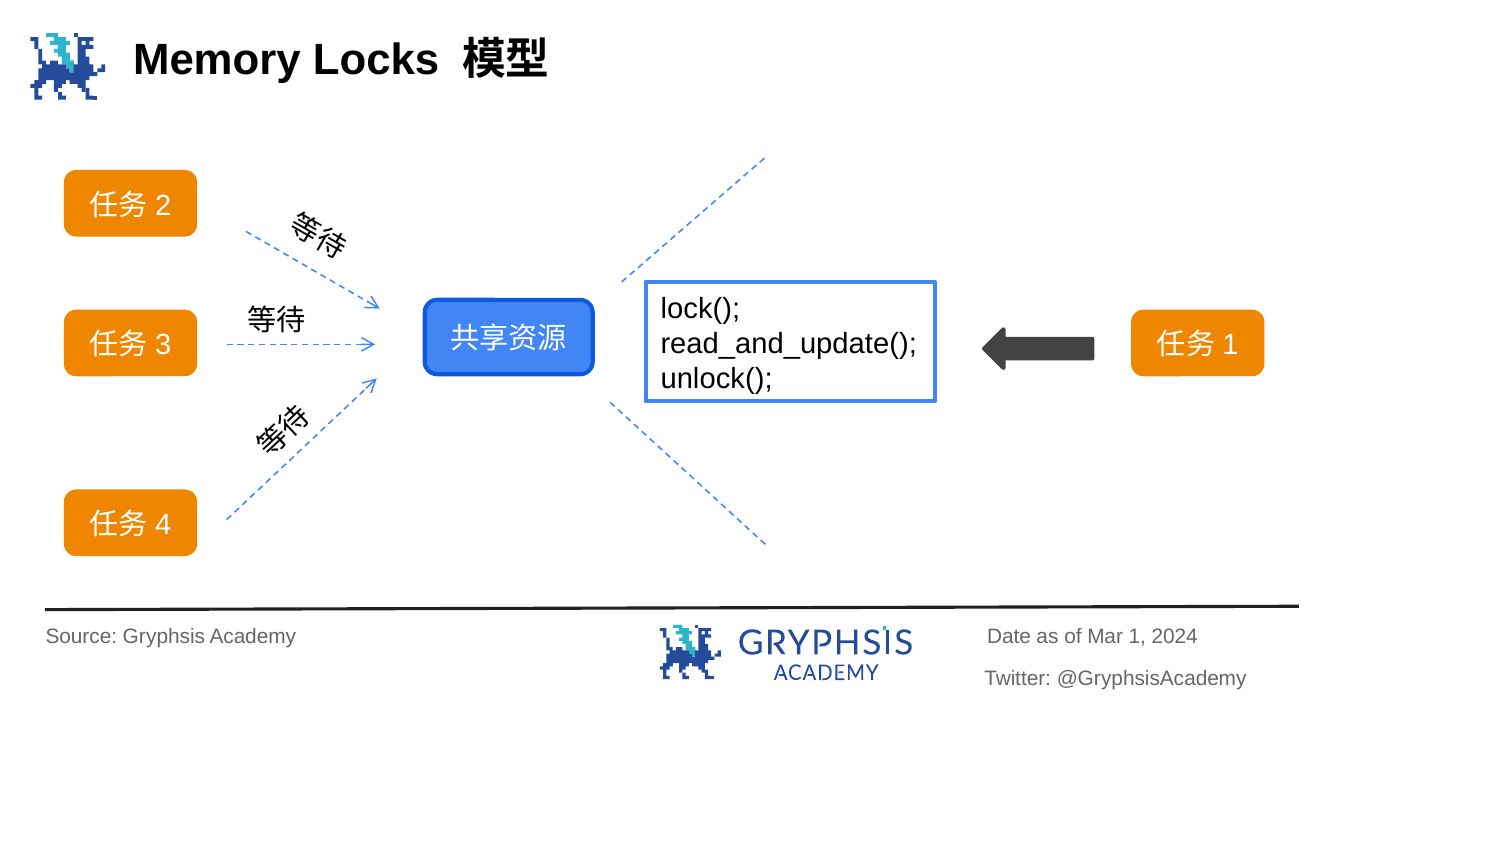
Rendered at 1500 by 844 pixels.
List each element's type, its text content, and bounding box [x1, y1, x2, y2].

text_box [621, 155, 768, 283]
text_box 任务3 [63, 309, 198, 377]
text_box [982, 327, 1095, 370]
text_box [609, 402, 767, 545]
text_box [226, 378, 377, 520]
text_box 共享资源 [422, 297, 595, 377]
text_box Date as of Mar 1, 2024 [971, 618, 1299, 660]
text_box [30, 32, 106, 100]
text_box 等待 [271, 191, 359, 229]
text_box 任务1 [1131, 309, 1265, 377]
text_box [44, 605, 1300, 610]
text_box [659, 624, 722, 680]
text_box 等待 [232, 293, 328, 343]
text_box Twitter: @GryphsisAcademy [969, 652, 1296, 703]
text_box Memory Locks 模型 [117, 15, 1449, 99]
text_box Source: Gryphsis Academy [30, 609, 756, 660]
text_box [739, 625, 912, 681]
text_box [360, 345, 375, 352]
text_box 任务2 [63, 169, 198, 237]
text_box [245, 231, 380, 309]
text_box lock(); read_and_update(); unlock(); [644, 280, 937, 403]
text_box 任务4 [63, 489, 198, 557]
